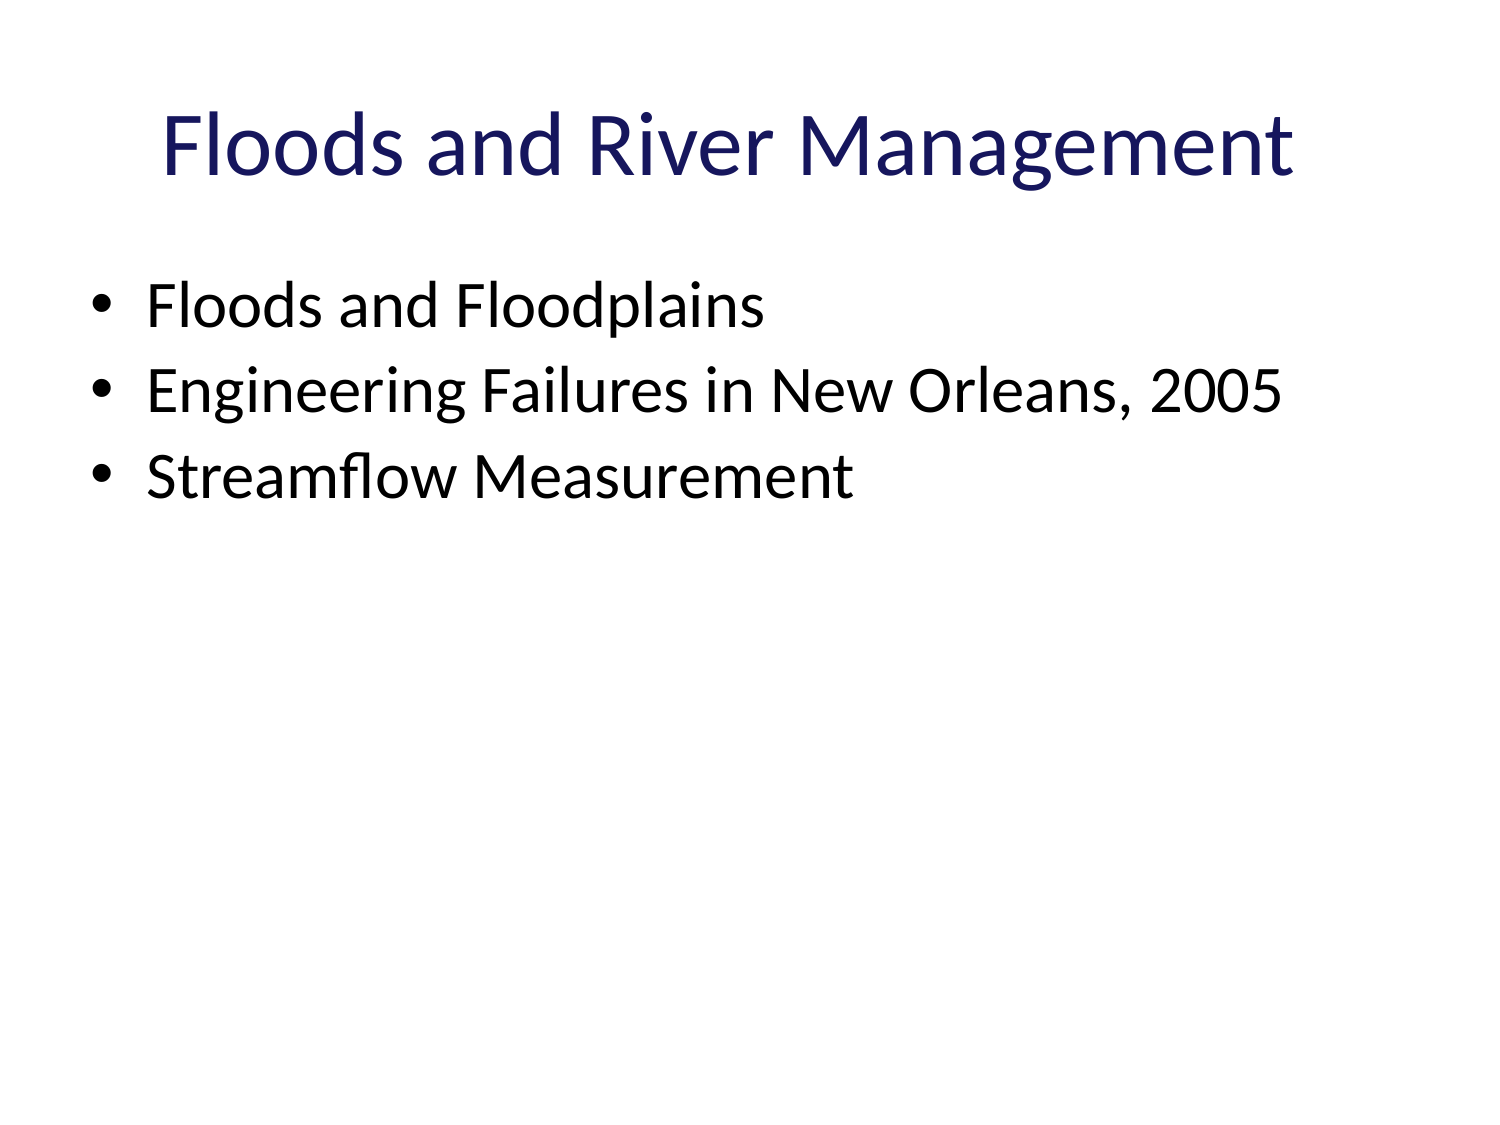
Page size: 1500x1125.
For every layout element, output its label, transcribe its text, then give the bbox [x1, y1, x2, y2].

list Floods and Floodplains Engineering Failures in New Orleans, 2005 Streamflow Measurement [75, 262, 1425, 1005]
title Floods and River Management [75, 45, 1425, 233]
